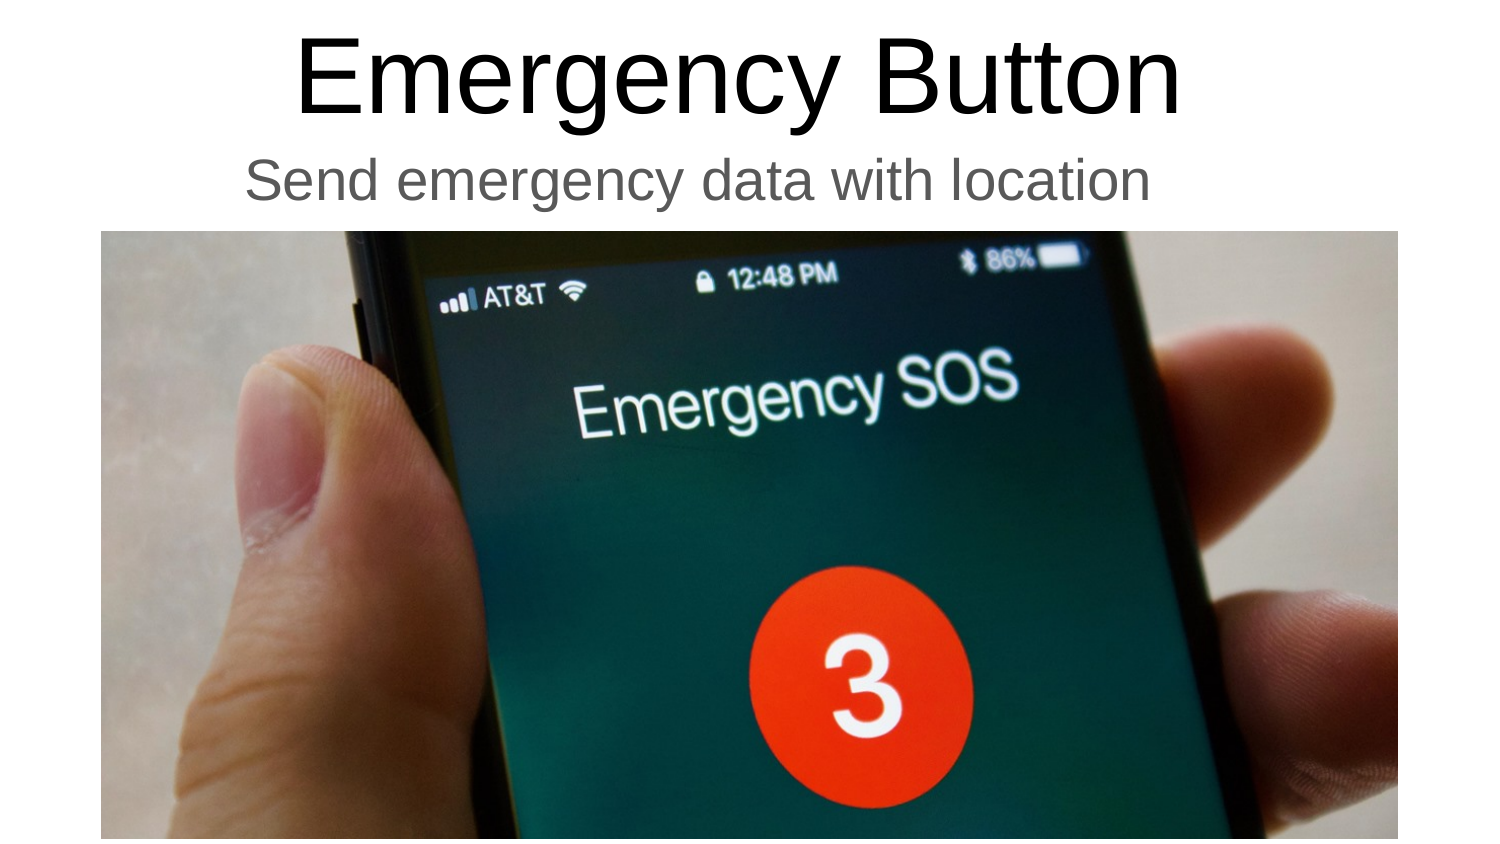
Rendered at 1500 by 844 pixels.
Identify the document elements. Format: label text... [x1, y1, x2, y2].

subtitle Send emergency data with location [0, 126, 1398, 257]
title Emergency Button [40, 30, 1438, 150]
picture [101, 230, 1398, 840]
